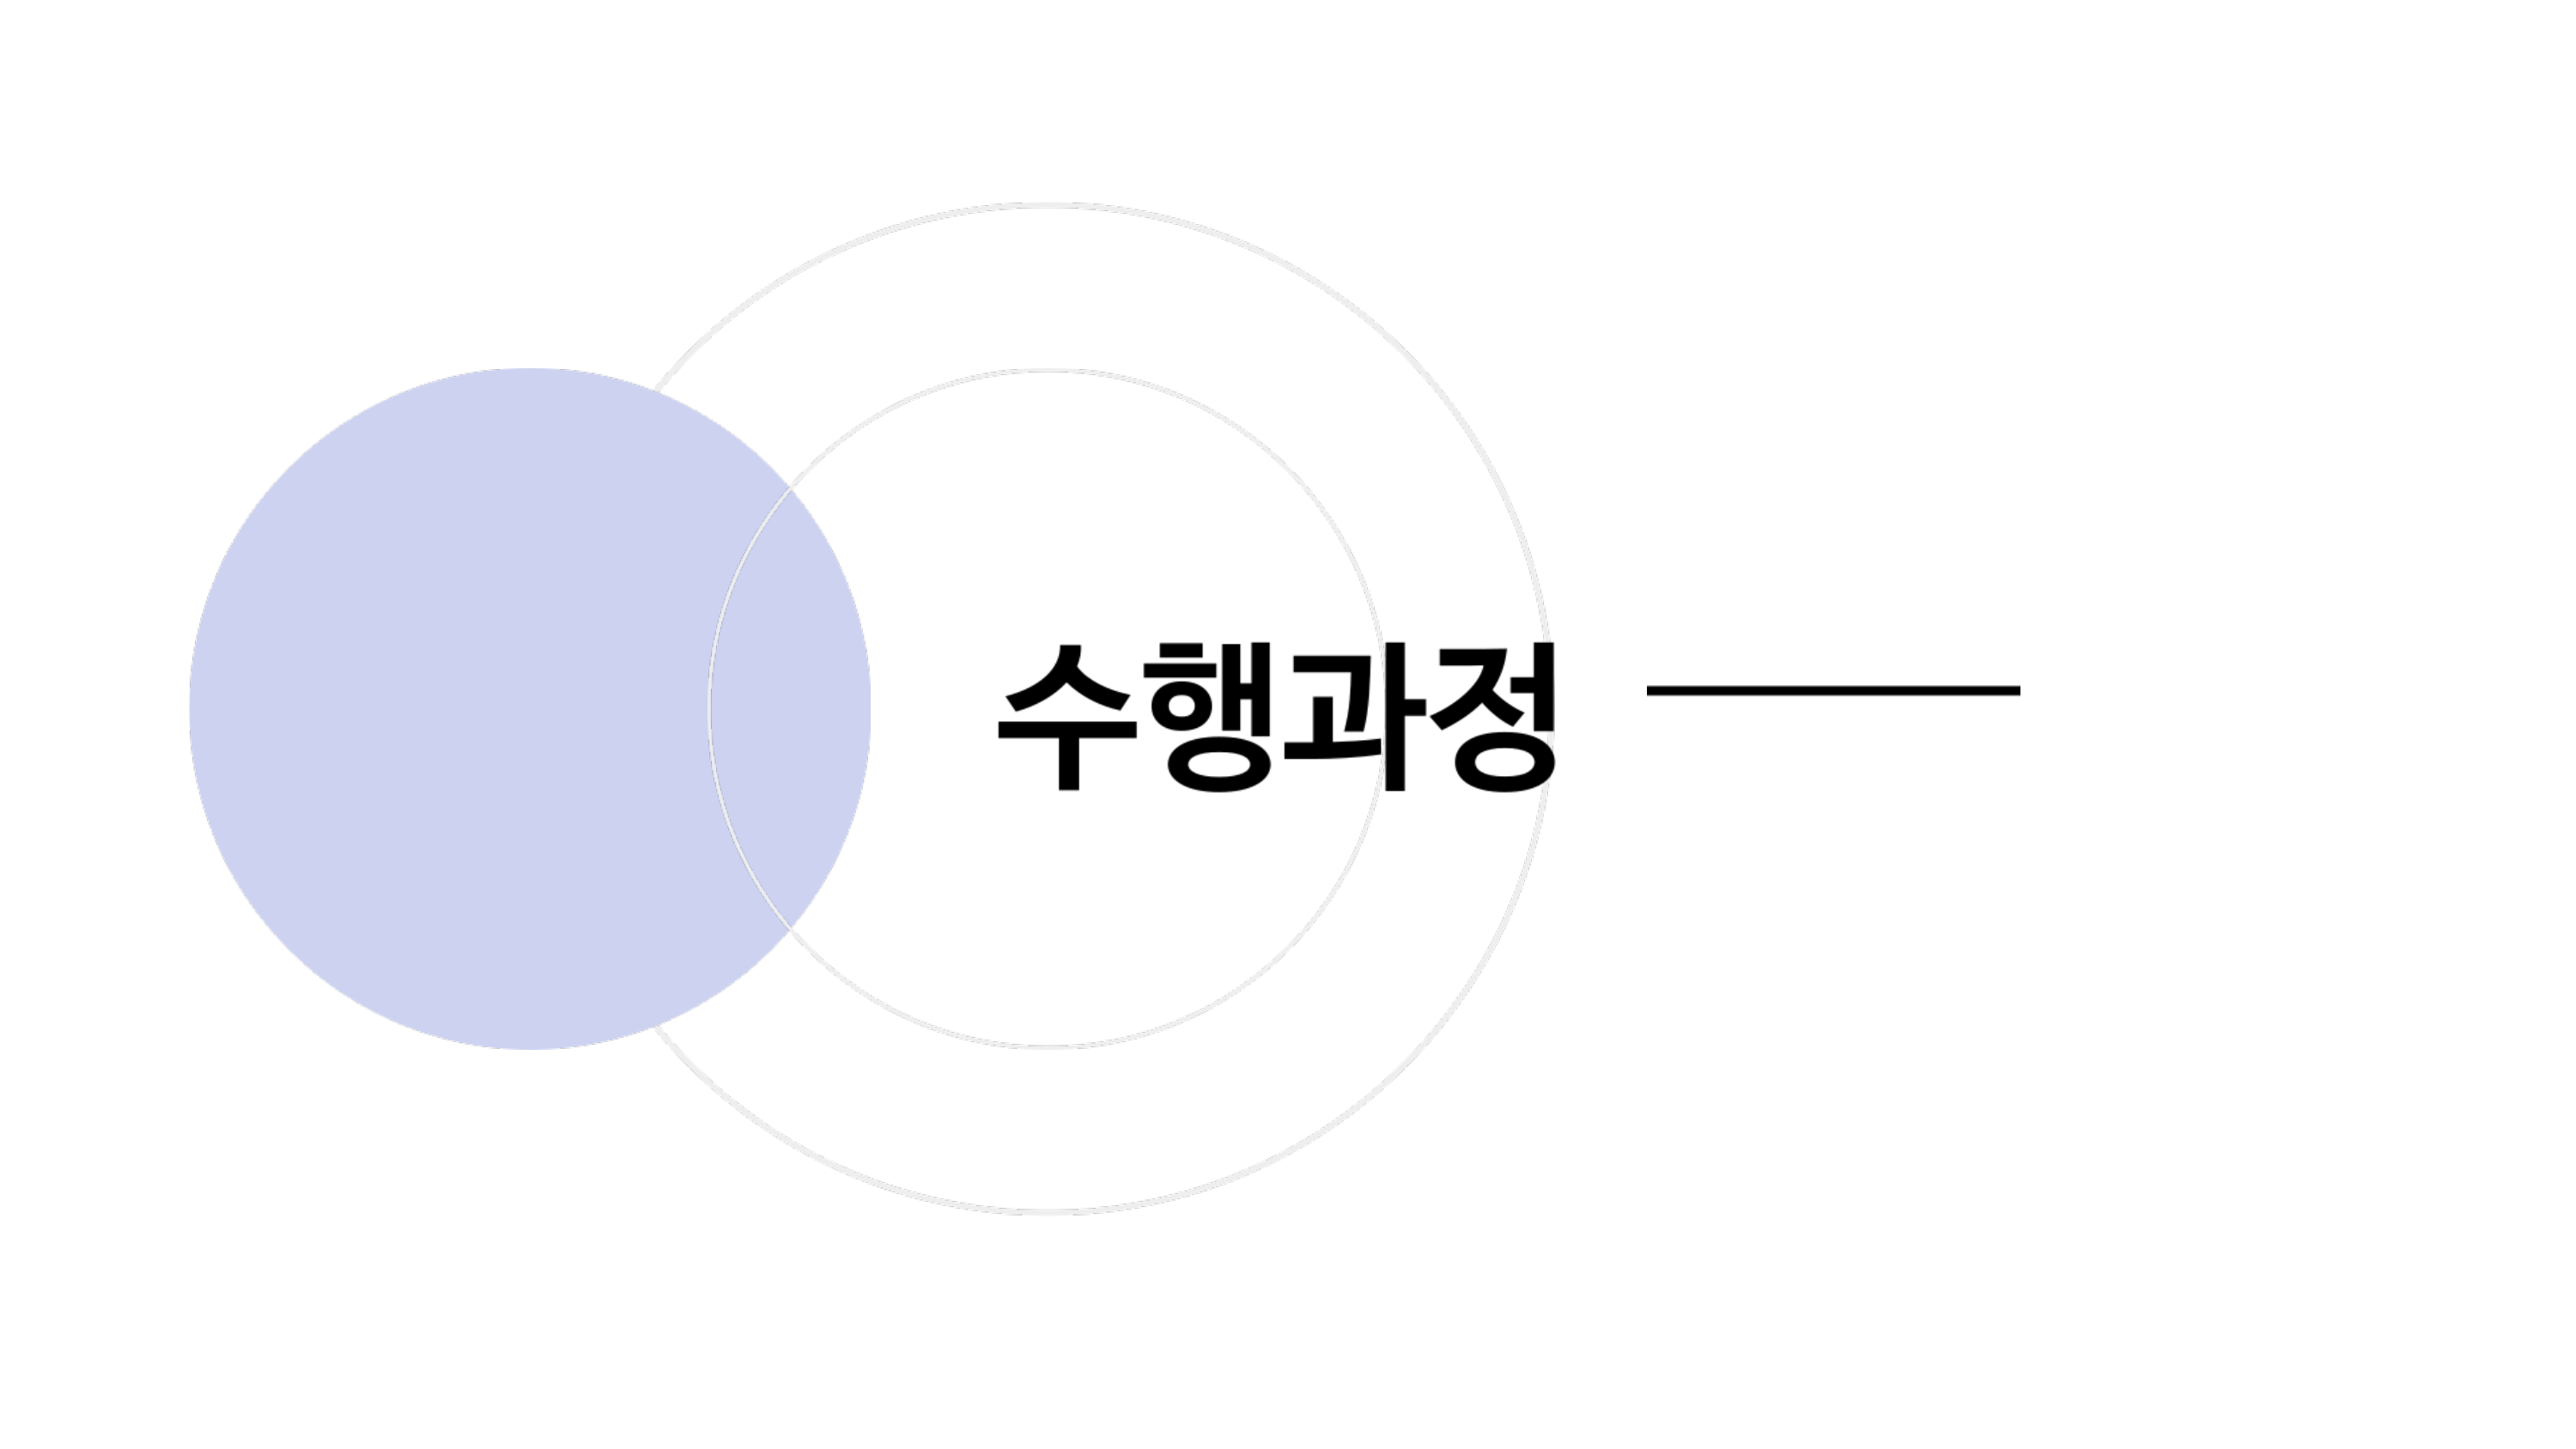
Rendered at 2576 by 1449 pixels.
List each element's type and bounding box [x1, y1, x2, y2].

text_box [708, 368, 1389, 1050]
text_box [1647, 672, 2021, 710]
text_box [188, 368, 706, 1050]
text_box [540, 202, 1556, 560]
text_box [540, 884, 1556, 1217]
picture [972, 561, 1644, 879]
